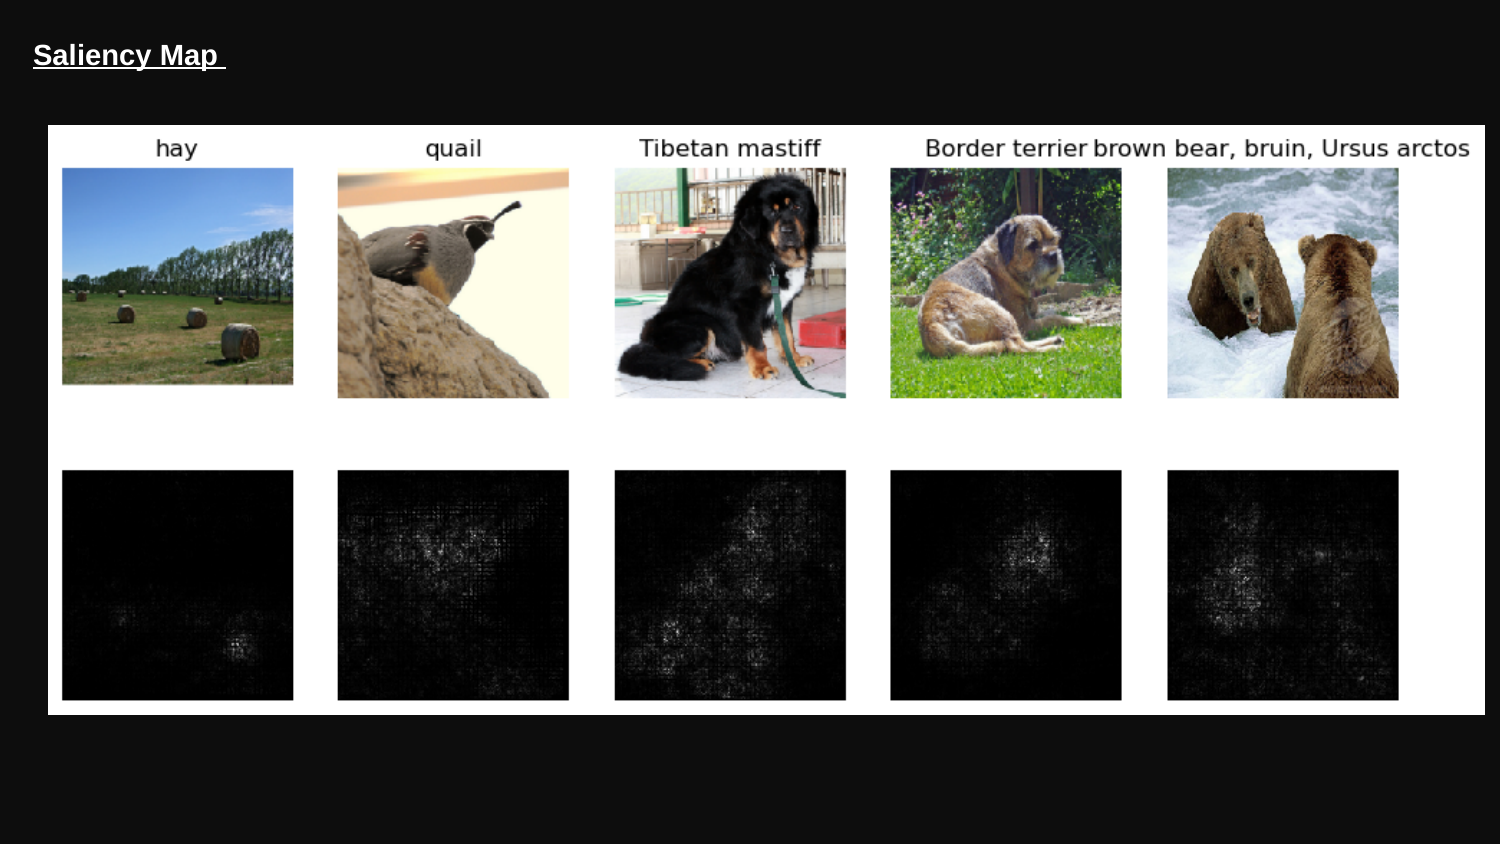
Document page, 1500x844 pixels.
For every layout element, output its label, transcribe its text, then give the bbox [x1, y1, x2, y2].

picture [48, 125, 1486, 715]
title Saliency Map [18, 21, 447, 72]
